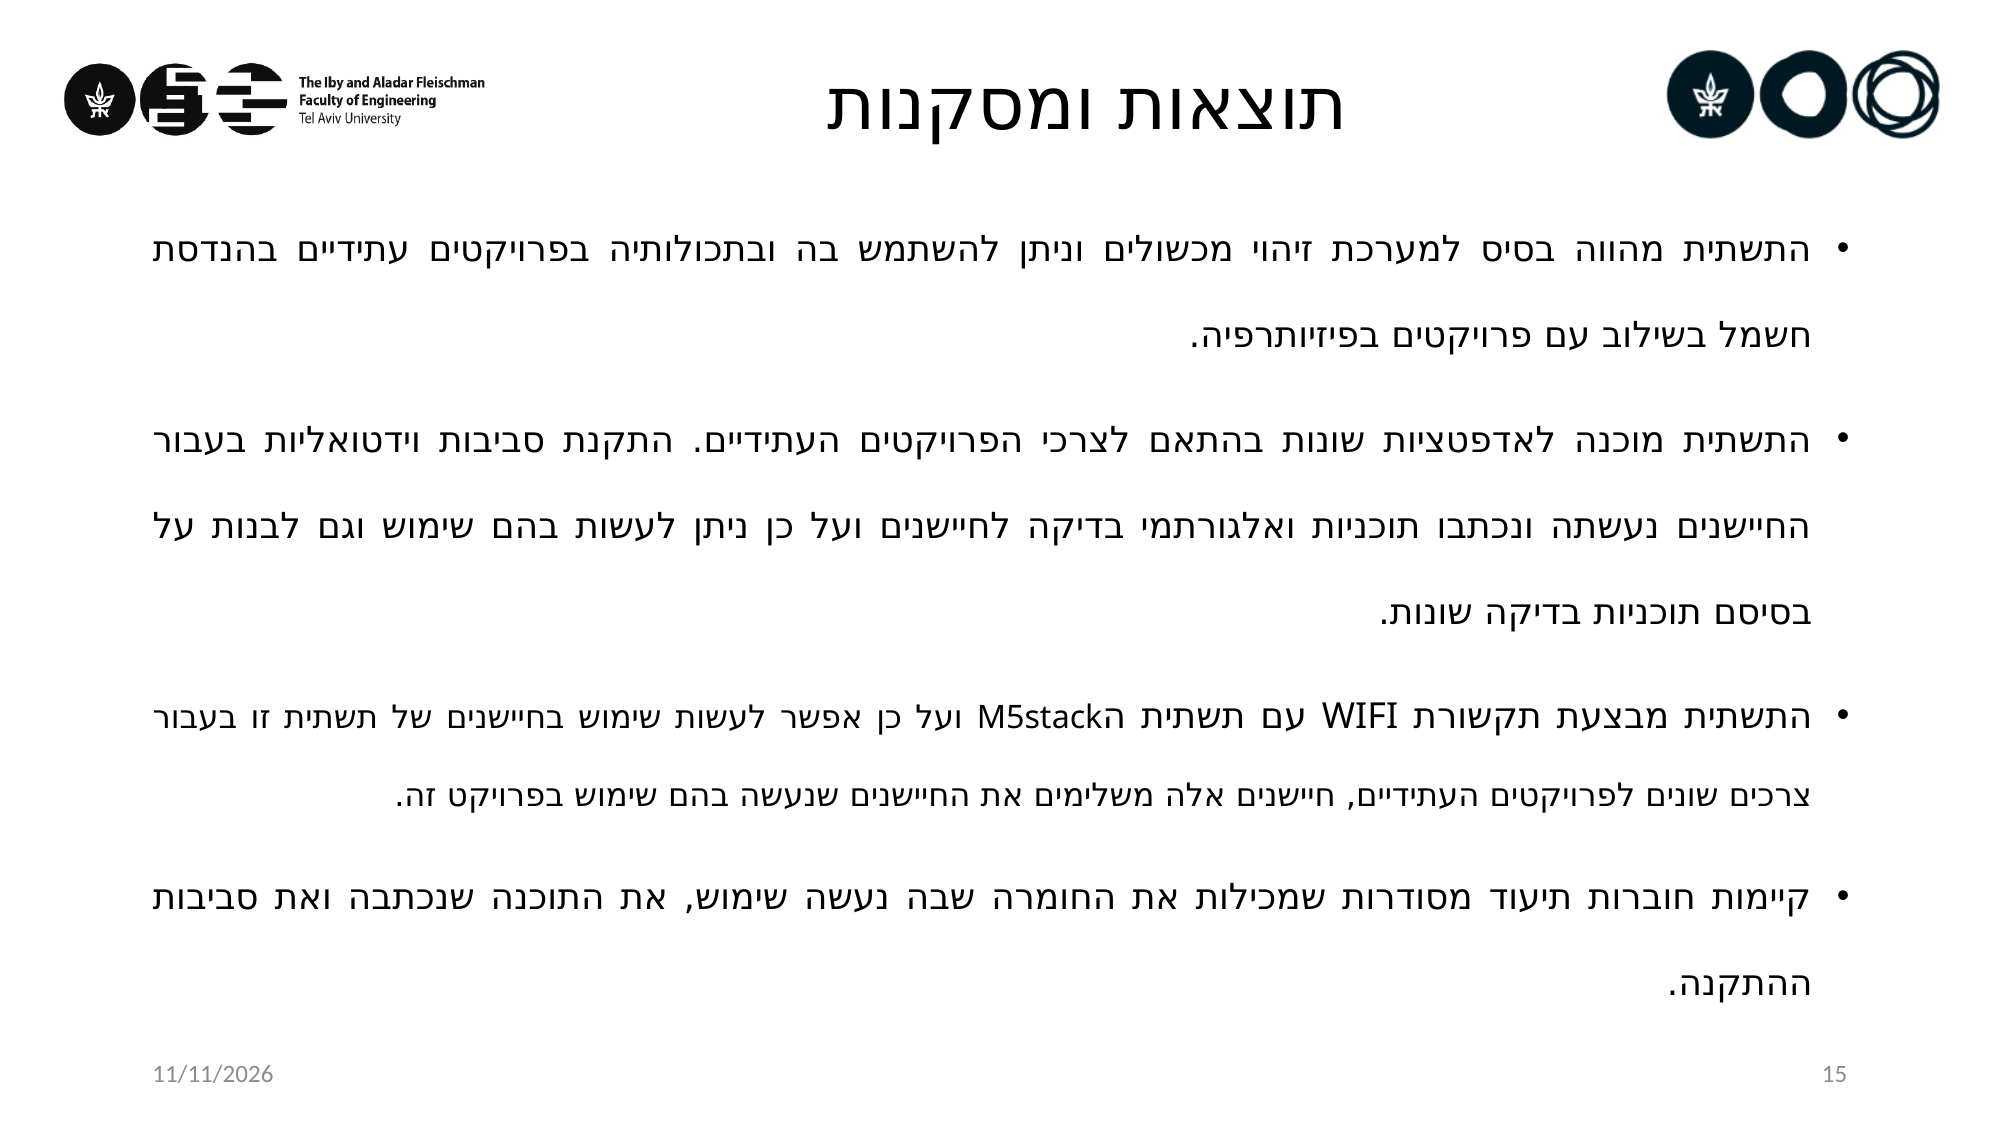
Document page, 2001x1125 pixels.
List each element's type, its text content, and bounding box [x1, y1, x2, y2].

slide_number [137, 1042, 588, 1103]
picture [1665, 39, 1957, 145]
slide_number 15 [1412, 1042, 1863, 1103]
title תוצאות ומסקנות [537, 58, 1638, 153]
picture [43, 44, 524, 155]
list התשתית מהווה בסיס למערכת זיהוי מכשולים וניתן להשתמש בה ובתכולותיה בפרויקטים עתידיים בהנדסת חשמל בשילוב עם פרויקטים בפיזיותרפיה. התשתית מוכנה לאדפטציות שונות בהתאם לצרכי הפרויקטים העתידיים. התקנת סביבות וידטואליות בעבור החיישנים נעשתה ונכתבו תוכניות ואלגורתמי בדיקה לחיישנים ועל כן ניתן לעשות בהם שימוש וגם לבנות על בסיסם תוכניות בדיקה שונות. התשתית מבצעת תקשורת WIFI עם תשתית הM5stack ועל כן אפשר לעשות שימוש בחיישנים של תשתית זו בעבור צרכים שונים לפרויקטים העתידיים, חיישנים אלה משלימים את החיישנים שנעשה בהם שימוש בפרויקט זה. קיימות חוברות תיעוד מסודרות שמכילות את החומרה שבה נעשה שימוש, את התוכנה שנכתבה ואת סביבות ההתקנה. [137, 175, 1863, 1014]
